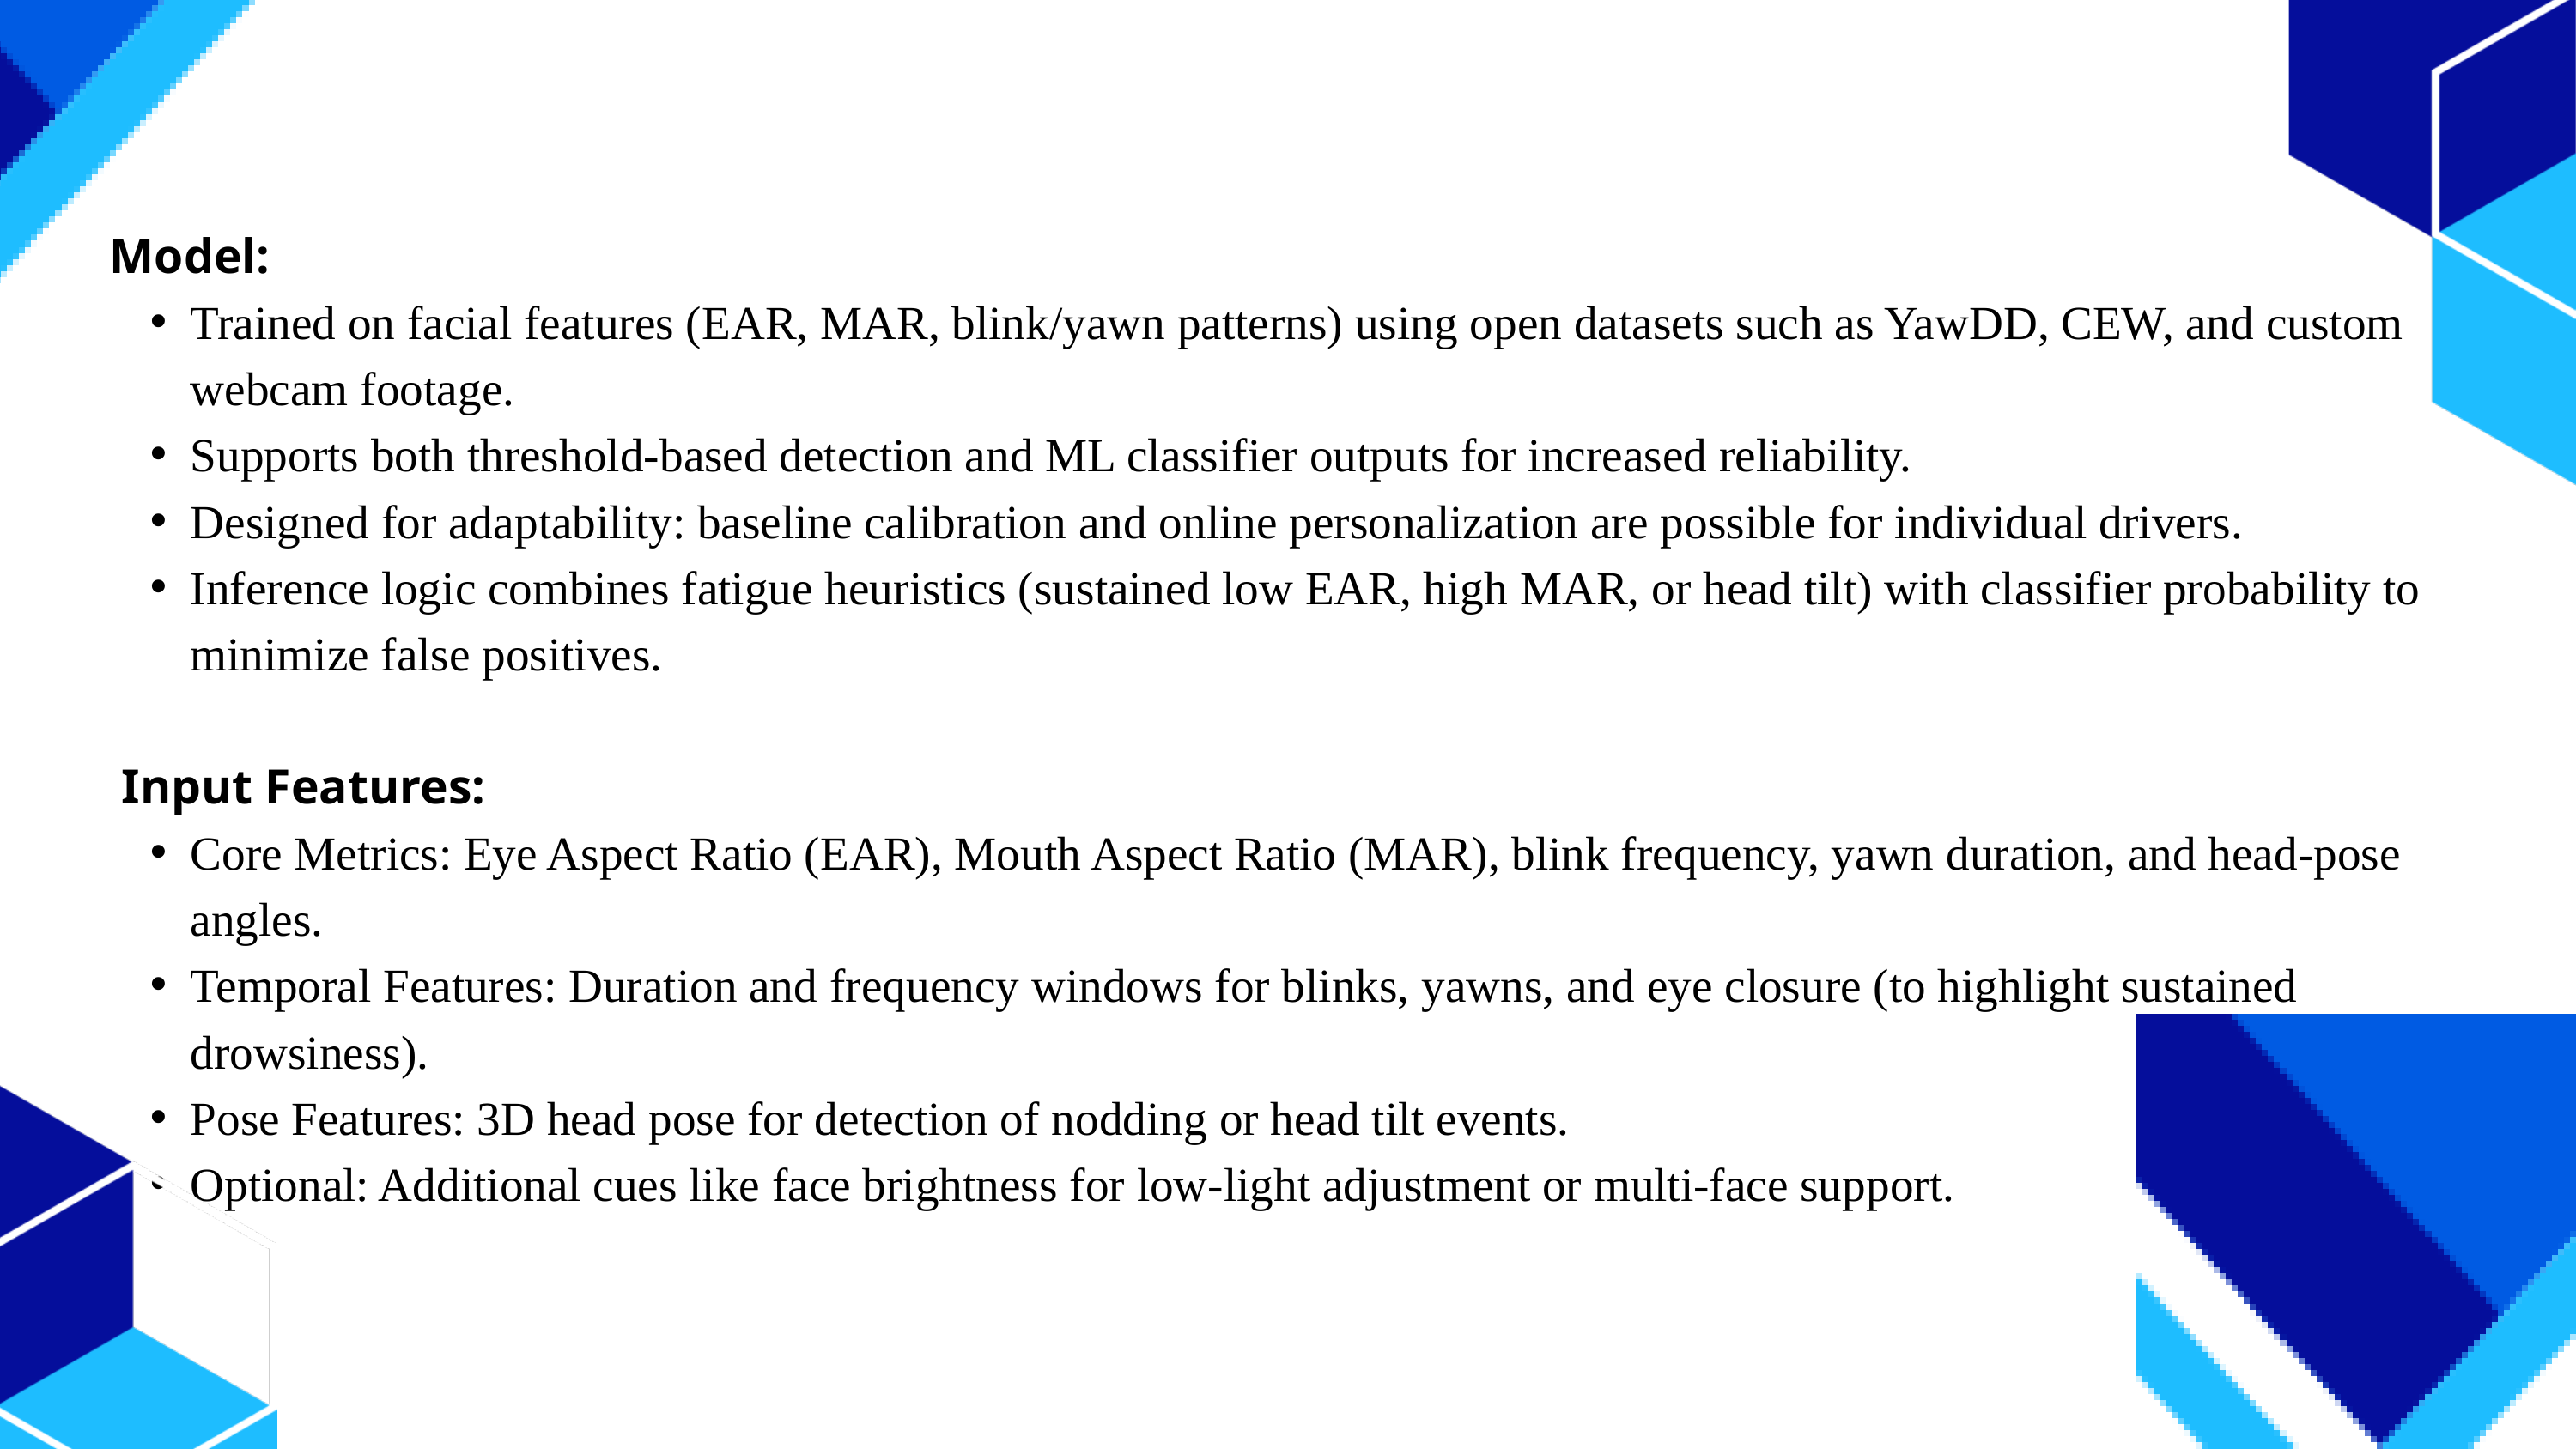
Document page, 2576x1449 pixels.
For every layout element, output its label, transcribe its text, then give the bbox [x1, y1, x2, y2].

text_box [2288, 0, 2576, 486]
text_box [0, 0, 430, 392]
text_box Model: Trained on facial features (EAR, MAR, blink/yawn patterns) using open datasets such as YawDD, CEW, and custom webcam footage. Supports both threshold-based detection and ML classifier outputs for increased reliability. Designed for adaptability: baseline calibration and online personalization are possible for individual drivers. Inference logic combines fatigue heuristics (sustained low EAR, high MAR, or head tilt) with classifier probability to minimize false positives. Input Features: Core Metrics: Eye Aspect Ratio (EAR), Mouth Aspect Ratio (MAR), blink frequency, yawn duration, and head-pose angles. Temporal Features: Duration and frequency windows for blinks, yawns, and eye closure (to highlight sustained drowsiness). Pose Features: 3D head pose for detection of nodding or head tilt events. Optional: Additional cues like face brightness for low-light adjustment or multi-face support. [109, 215, 2542, 1344]
text_box [2136, 1014, 2576, 1449]
text_box [0, 1080, 277, 1449]
